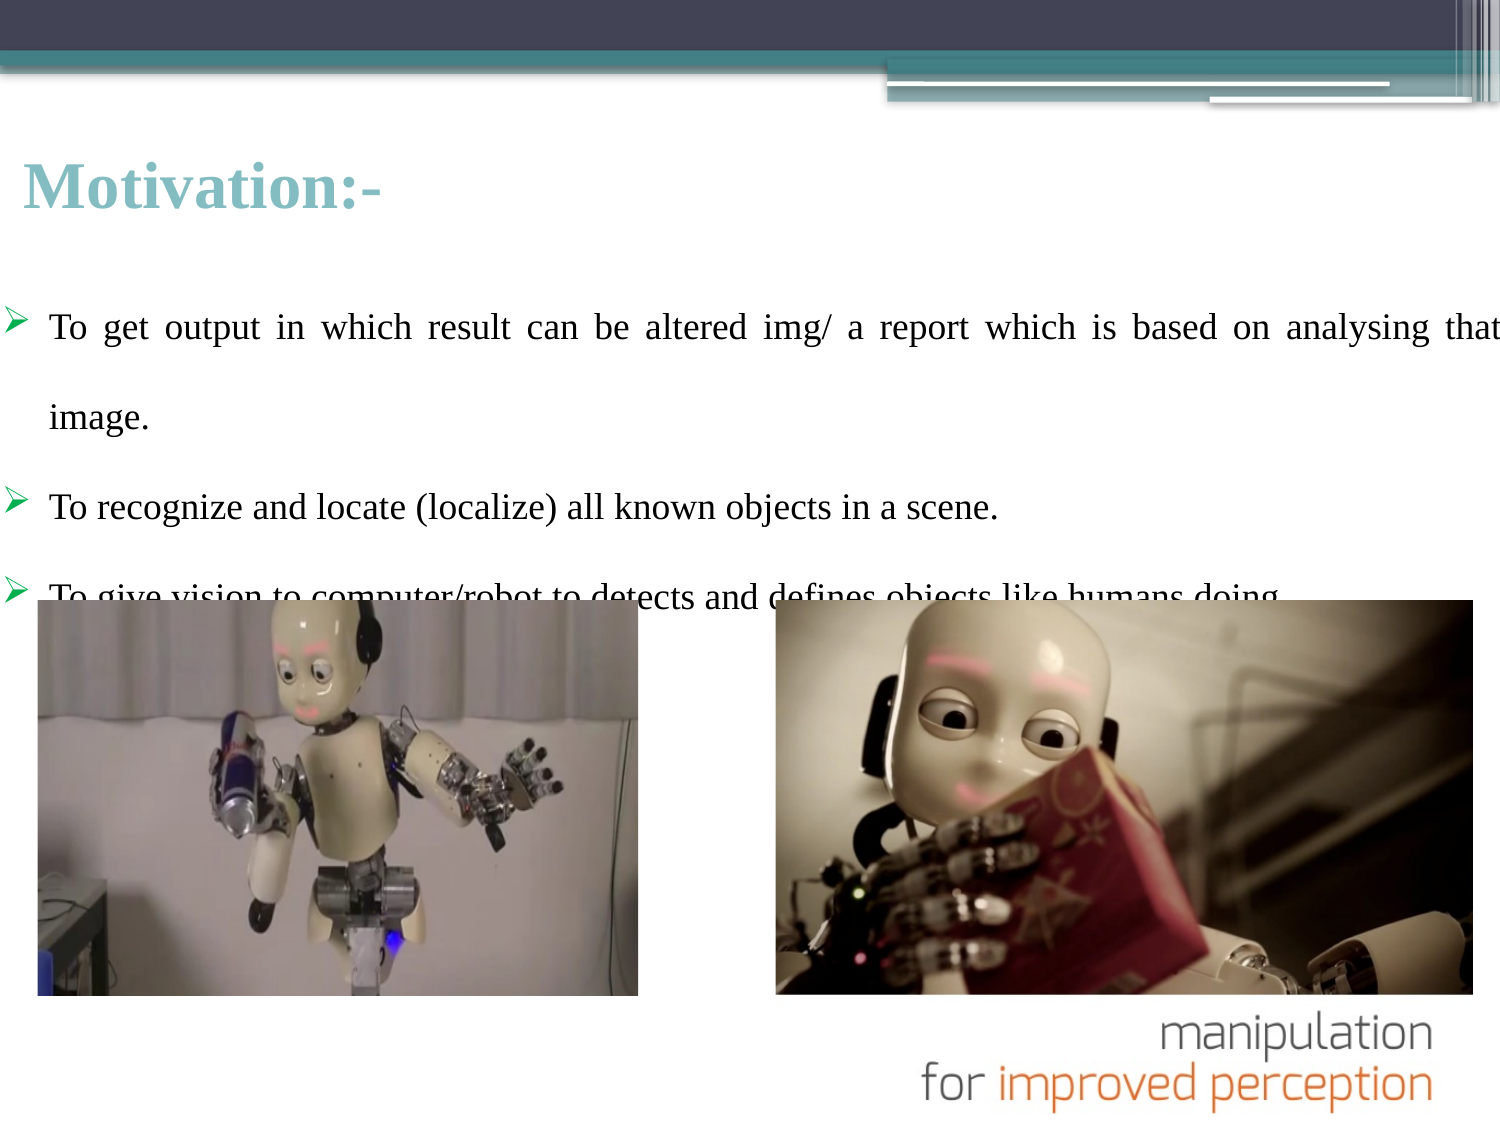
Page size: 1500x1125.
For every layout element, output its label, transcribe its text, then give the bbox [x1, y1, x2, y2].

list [775, 599, 1474, 1125]
text_box Motivation:- [9, 134, 399, 249]
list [37, 599, 639, 997]
text_box To get output in which result can be altered img/ a report which is based on analysing that image. To recognize and locate (localize) all known objects in a scene. To give vision to computer/robot to detects and defines objects like humans doing. [0, 249, 1500, 625]
